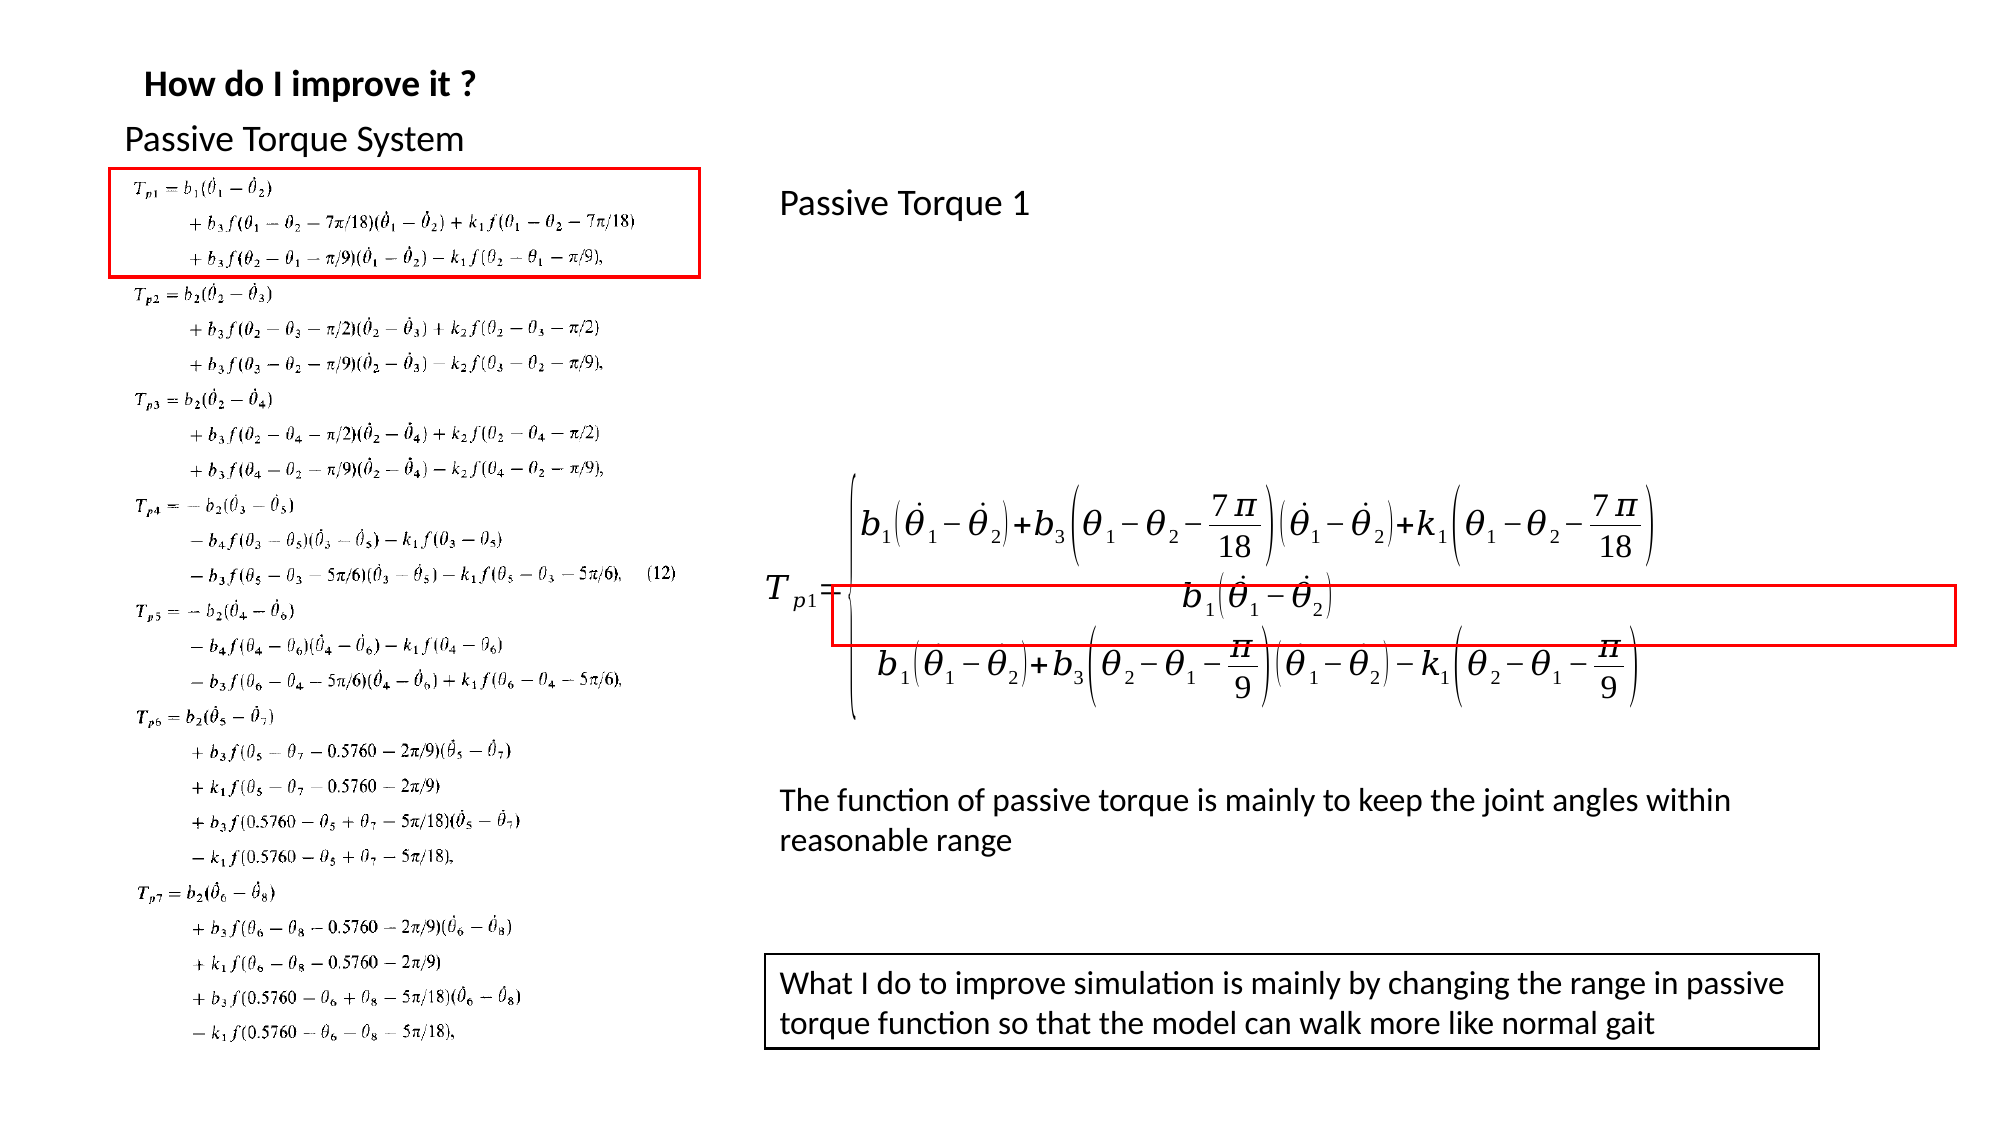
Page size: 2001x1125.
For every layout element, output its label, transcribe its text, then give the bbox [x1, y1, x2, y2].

text_box [831, 584, 1956, 647]
picture [88, 169, 700, 1051]
text_box Passive Torque 1 [764, 170, 1512, 231]
text_box How do I improve it ? [129, 51, 1315, 112]
text_box The function of passive torque is mainly to keep the joint angles within reasonable range [764, 770, 1771, 866]
text_box Passive Torque System [109, 106, 857, 167]
text_box What I do to improve simulation is mainly by changing the range in passive torque function so that the model can walk more like normal gait [764, 953, 1820, 1050]
